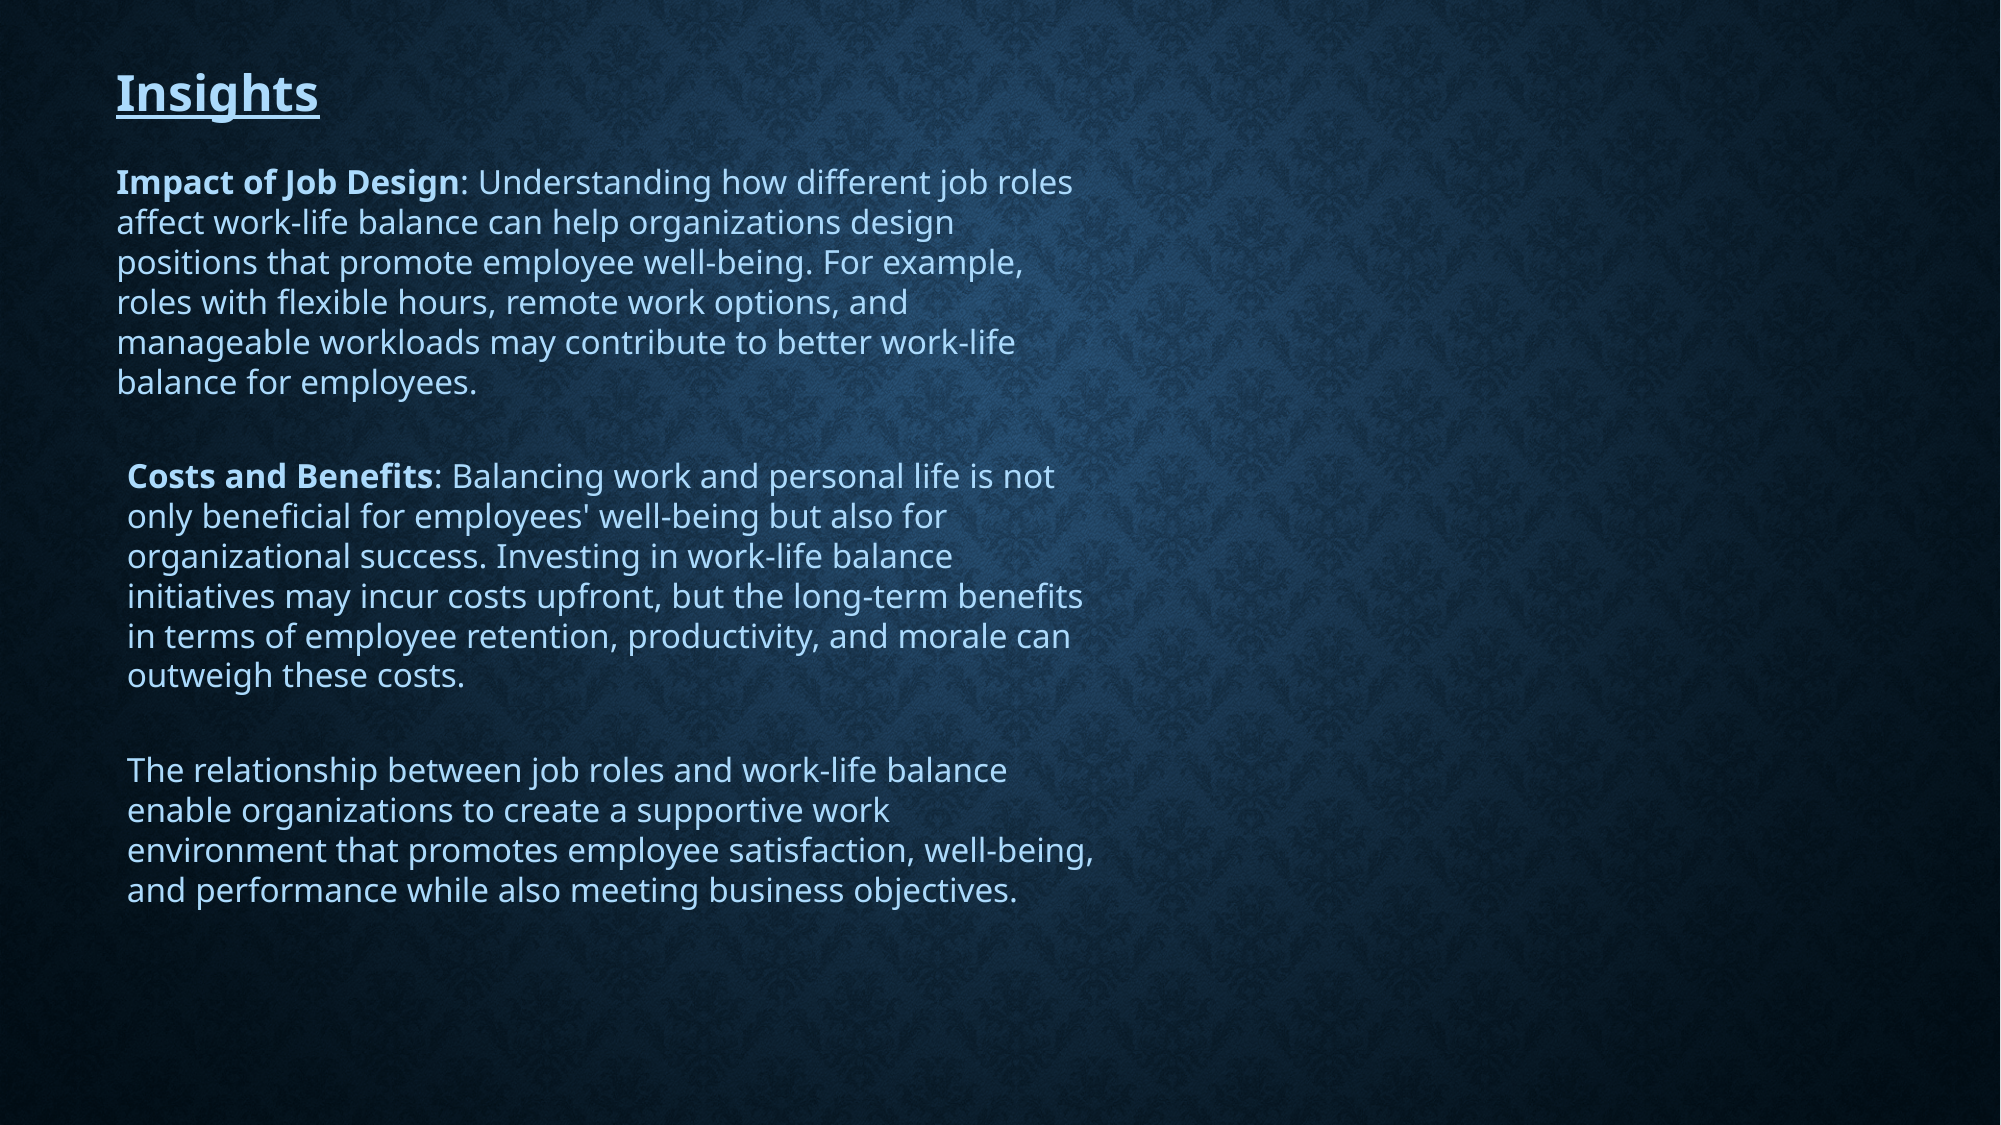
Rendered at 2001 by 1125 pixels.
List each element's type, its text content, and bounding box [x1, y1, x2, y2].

text_box Costs and Benefits: Balancing work and personal life is not only beneficial for employees' well-being but also for organizational success. Investing in work-life balance initiatives may incur costs upfront, but the long-term benefits in terms of employee retention, productivity, and morale can outweigh these costs. [112, 447, 1113, 702]
text_box Insights [101, 54, 1102, 129]
text_box Impact of Job Design: Understanding how different job roles affect work-life balance can help organizations design positions that promote employee well-being. For example, roles with flexible hours, remote work options, and manageable workloads may contribute to better work-life balance for employees. [101, 153, 1102, 409]
text_box The relationship between job roles and work-life balance enable organizations to create a supportive work environment that promotes employee satisfaction, well-being, and performance while also meeting business objectives. [112, 741, 1113, 917]
